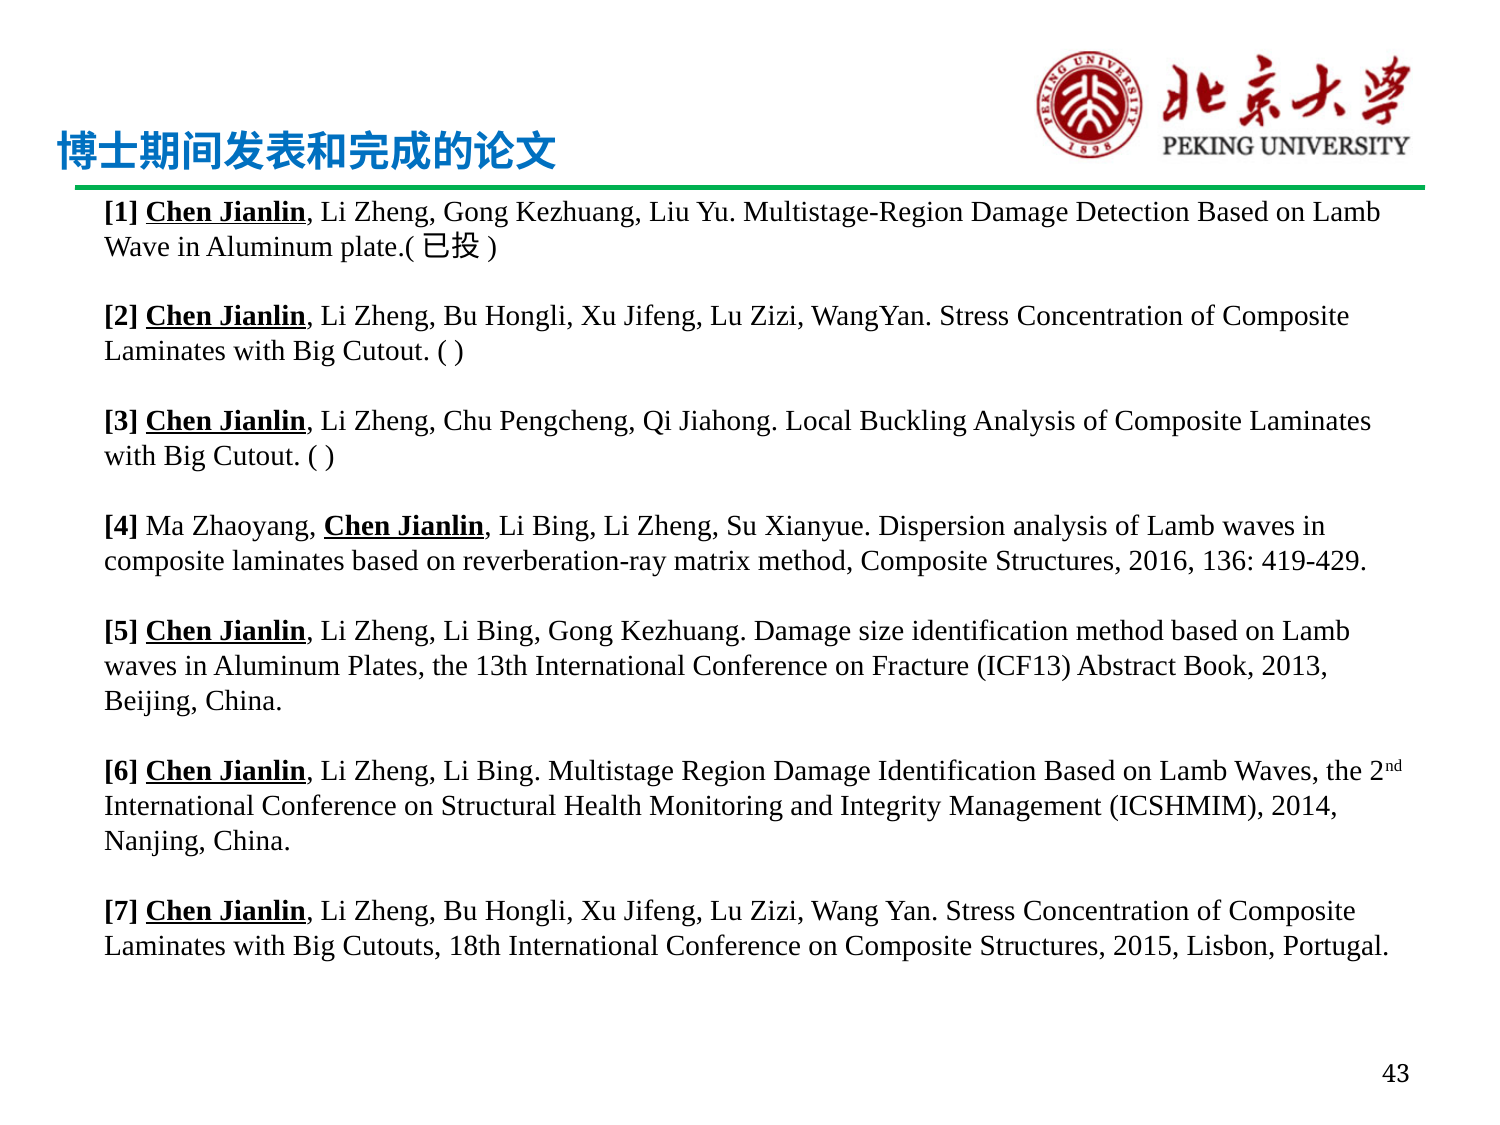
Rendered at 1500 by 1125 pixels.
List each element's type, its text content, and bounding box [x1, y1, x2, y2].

picture [1022, 39, 1425, 167]
slide_number 43 [1074, 1023, 1426, 1100]
title 博士期间发表和完成的论文 [41, 101, 1243, 244]
text_box [1] Chen Jianlin, Li Zheng, Gong Kezhuang, Liu Yu. Multistage-Region Damage Detection Based on Lamb Wave in Aluminum plate.(已投) [2] Chen Jianlin, Li Zheng, Bu Hongli, Xu Jifeng, Lu Zizi, WangYan. Stress Concentration of Composite Laminates with Big Cutout. ( ) [3] Chen Jianlin, Li Zheng, Chu Pengcheng, Qi Jiahong. Local Buckling Analysis of Composite Laminates with Big Cutout. ( ) [4] Ma Zhaoyang, Chen Jianlin, Li Bing, Li Zheng, Su Xianyue. Dispersion analysis of Lamb waves in composite laminates based on reverberation-ray matrix method, Composite Structures, 2016, 136: 419-429. [5] Chen Jianlin, Li Zheng, Li Bing, Gong Kezhuang. Damage size identification method based on Lamb waves in Aluminum Plates, the 13th International Conference on Fracture (ICF13) Abstract Book, 2013, Beijing, China. [6] Chen Jianlin, Li Zheng, Li Bing. Multistage Region Damage Identification Based on Lamb Waves, the 2nd International Conference on Structural Health Monitoring and Integrity Management (ICSHMIM), 2014, Nanjing, China. [7] Chen Jianlin, Li Zheng, Bu Hongli, Xu Jifeng, Lu Zizi, Wang Yan. Stress Concentration of Composite Laminates with Big Cutouts, 18th International Conference on Composite Structures, 2015, Lisbon, Portugal. [89, 184, 1424, 969]
